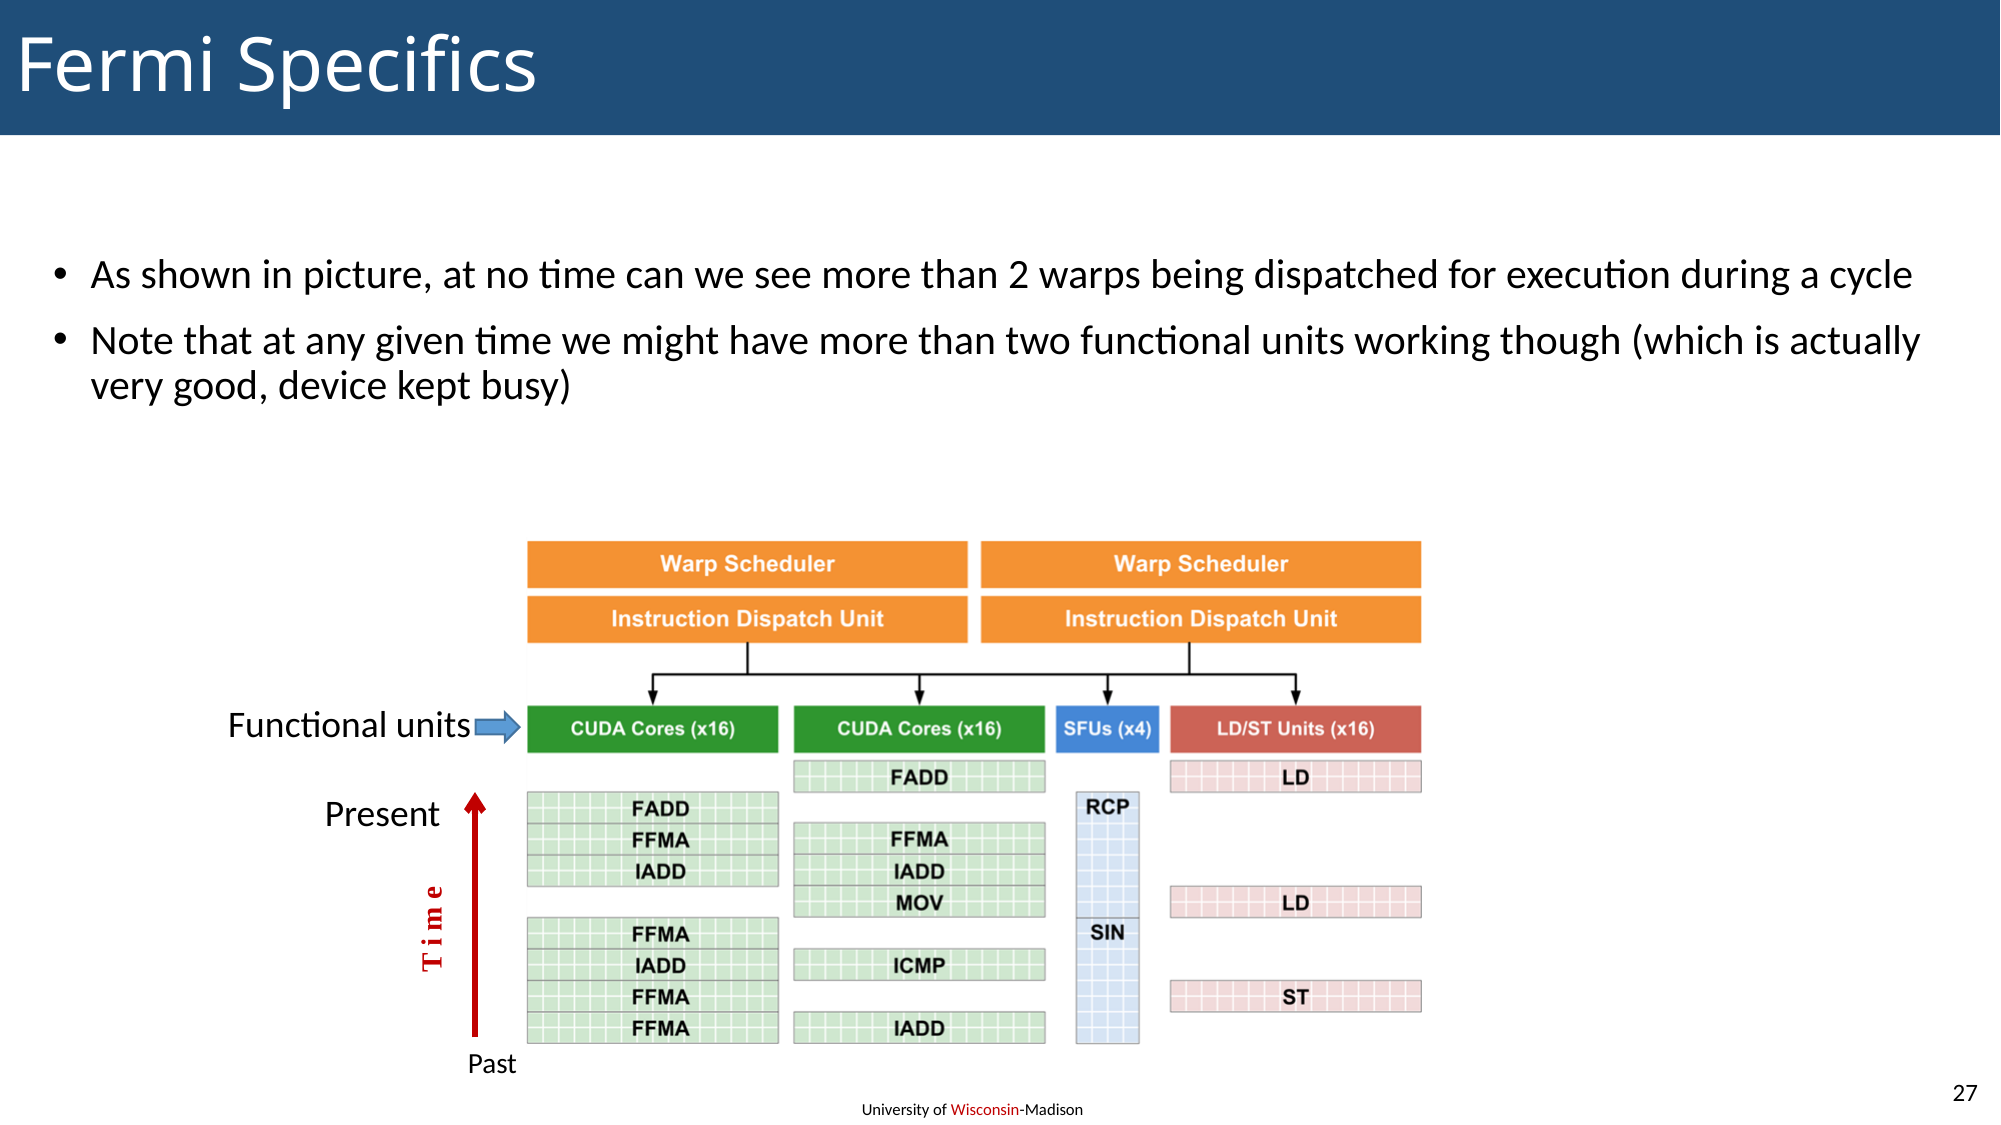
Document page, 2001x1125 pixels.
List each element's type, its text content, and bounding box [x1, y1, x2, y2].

text_box Present [310, 781, 456, 842]
title Fermi Specifics [0, 0, 2000, 136]
text_box T i m e [405, 856, 455, 988]
text_box Past [453, 1037, 533, 1088]
slide_number 27 [1879, 1069, 1994, 1114]
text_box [163, 692, 520, 753]
picture [523, 537, 1425, 1047]
list As shown in picture, at no time can we see more than 2 warps being dispatched for execution during a cycle Note that at any given time we might have more than two functional units working though (which is actually very good, device kept busy) [38, 245, 1954, 1055]
